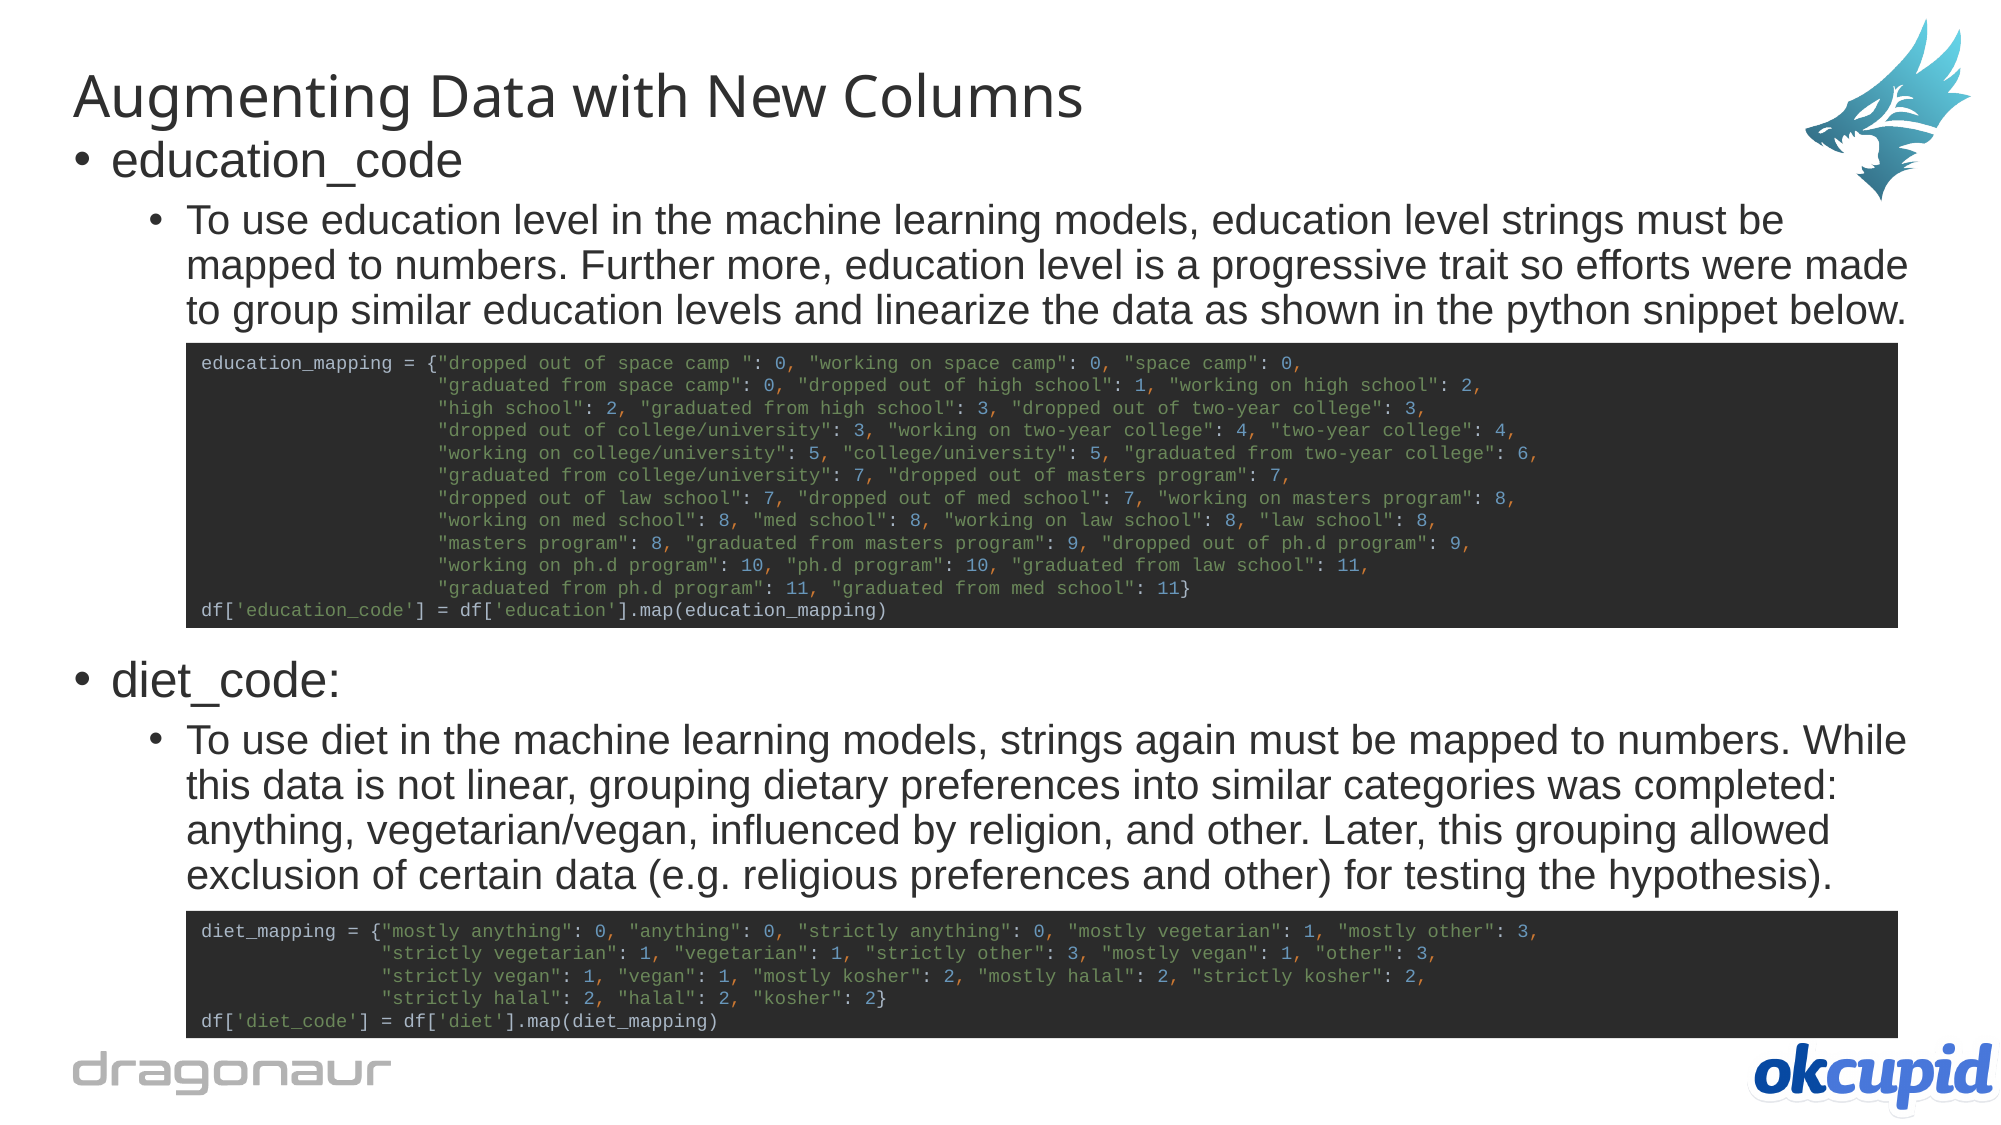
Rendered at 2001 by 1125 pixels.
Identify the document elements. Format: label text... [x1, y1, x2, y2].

title Augmenting Data with New Columns [58, 59, 1947, 127]
list education_code To use education level in the machine learning models, education level strings must be mapped to numbers. Further more, education level is a progressive trait so efforts were made to group similar education levels and linearize the data as shown in the python snippet below. diet_code: To use diet in the machine learning models, strings again must be mapped to numbers. While this data is not linear, grouping dietary preferences into similar categories was completed: anything, vegetarian/vegan, influenced by religion, and other. Later, this grouping allowed exclusion of certain data (e.g. religious preferences and other) for testing the hypothesis). [58, 127, 1947, 1014]
text_box education_mapping = {"dropped out of space camp ": 0, "working on space camp": 0, "space camp": 0, "graduated from space camp": 0, "dropped out of high school": 1, "working on high school": 2, "high school": 2, "graduated from high school": 3, "dropped out of two-year college": 3, "dropped out of college/university": 3, "working on two-year college": 4, "two-year college": 4, "working on college/university": 5, "college/university": 5, "graduated from two-year college": 6, "graduated from college/university": 7, "dropped out of masters program": 7, "dropped out of law school": 7, "dropped out of med school": 7, "working on masters program": 8, "working on med school": 8, "med school": 8, "working on law school": 8, "law school": 8, "masters program": 8, "graduated from masters program": 9, "dropped out of ph.d program": 9, "working on ph.d program": 10, "ph.d program": 10, "graduated from law school": 11, "graduated from ph.d program": 11, "graduated from med school": 11} df['education_code'] = df['education'].map(education_mapping) [186, 342, 1898, 628]
picture [1796, 18, 1981, 202]
picture [1747, 1035, 2000, 1119]
text_box diet_mapping = {"mostly anything": 0, "anything": 0, "strictly anything": 0, "mostly vegetarian": 1, "mostly other": 3, "strictly vegetarian": 1, "vegetarian": 1, "strictly other": 3, "mostly vegan": 1, "other": 3, "strictly vegan": 1, "vegan": 1, "mostly kosher": 2, "mostly halal": 2, "strictly kosher": 2, "strictly halal": 2, "halal": 2, "kosher": 2} df['diet_code'] = df['diet'].map(diet_mapping) [186, 910, 1898, 1039]
